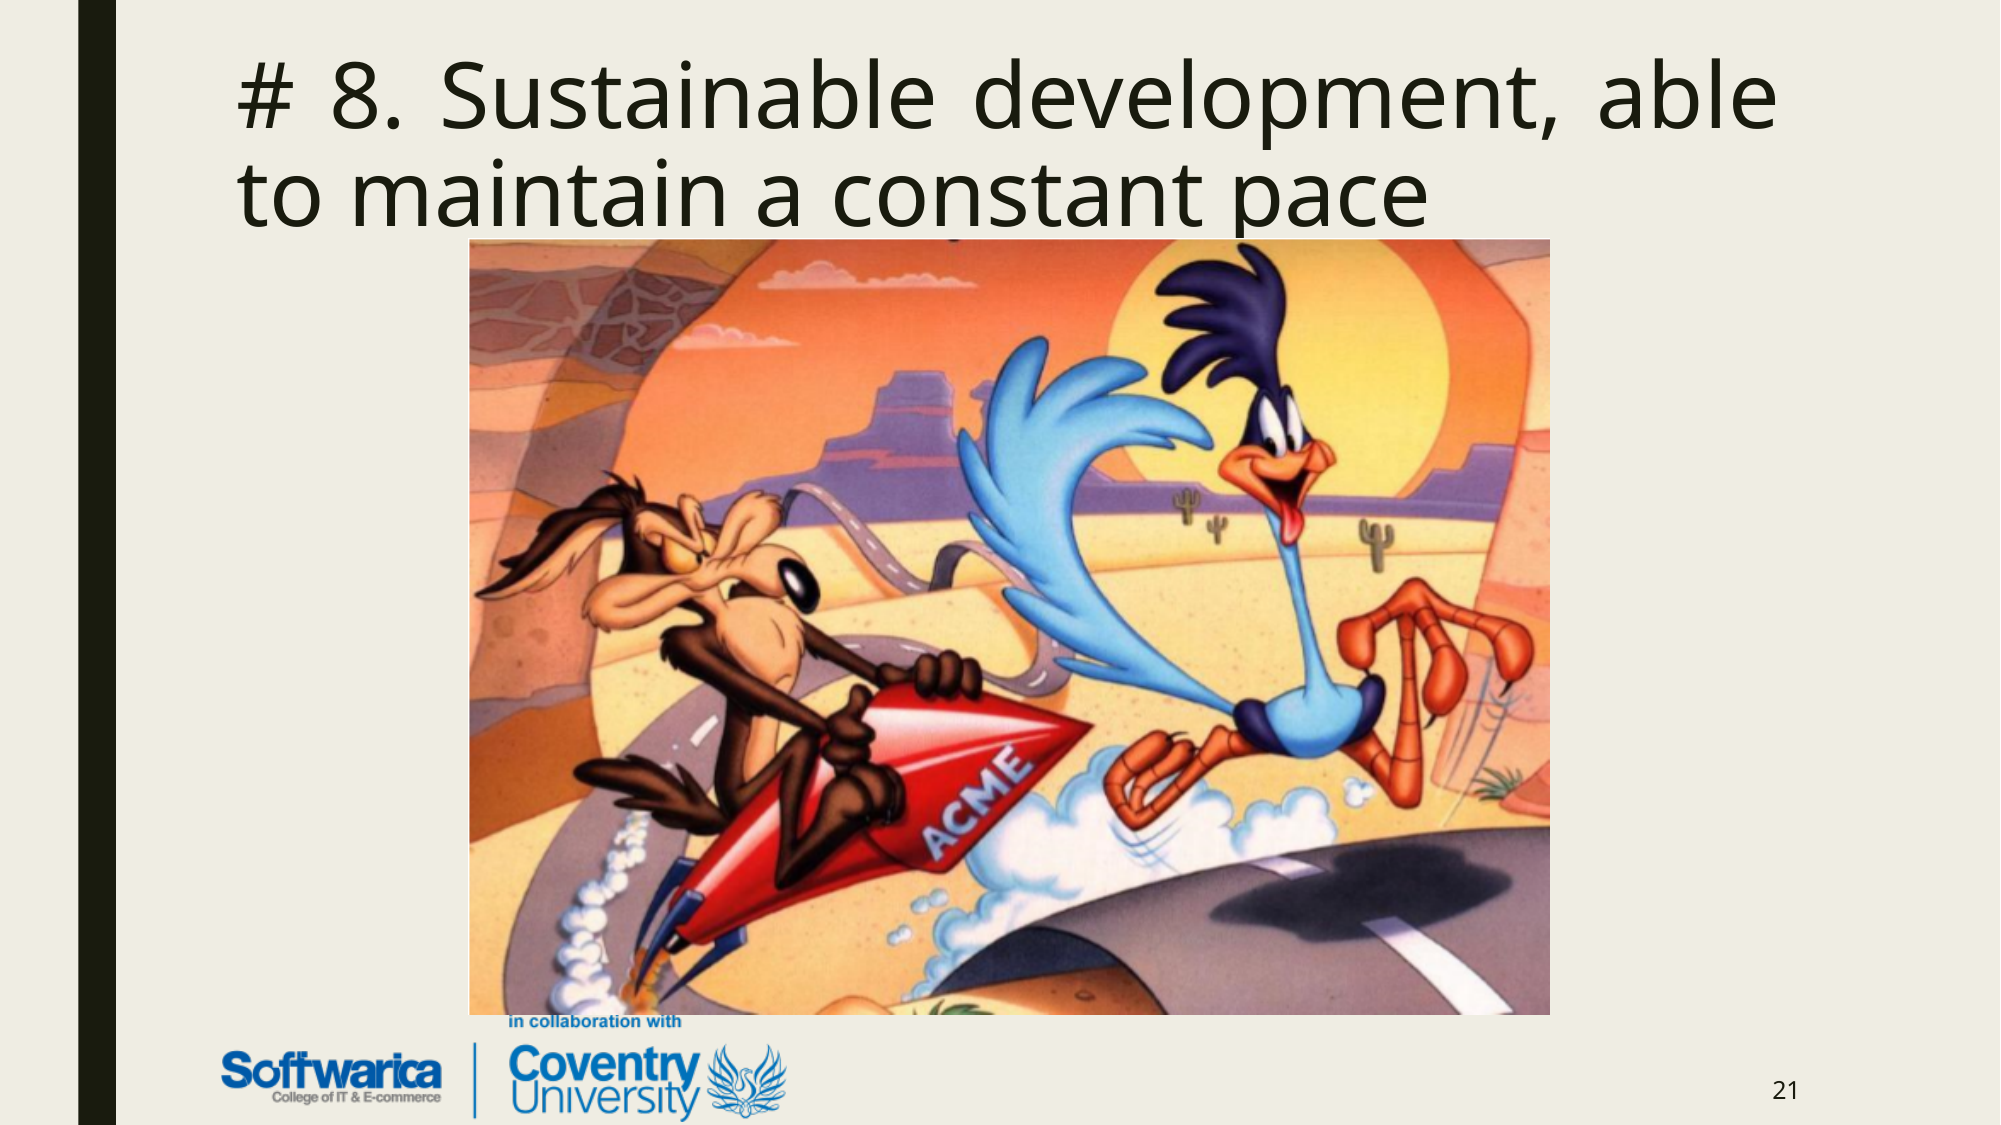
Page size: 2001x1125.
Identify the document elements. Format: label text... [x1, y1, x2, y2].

picture [221, 238, 1550, 1122]
slide_number 21 [1553, 1058, 1816, 1125]
title # 8. Sustainable development, able to maintain a constant pace [221, 42, 1797, 287]
